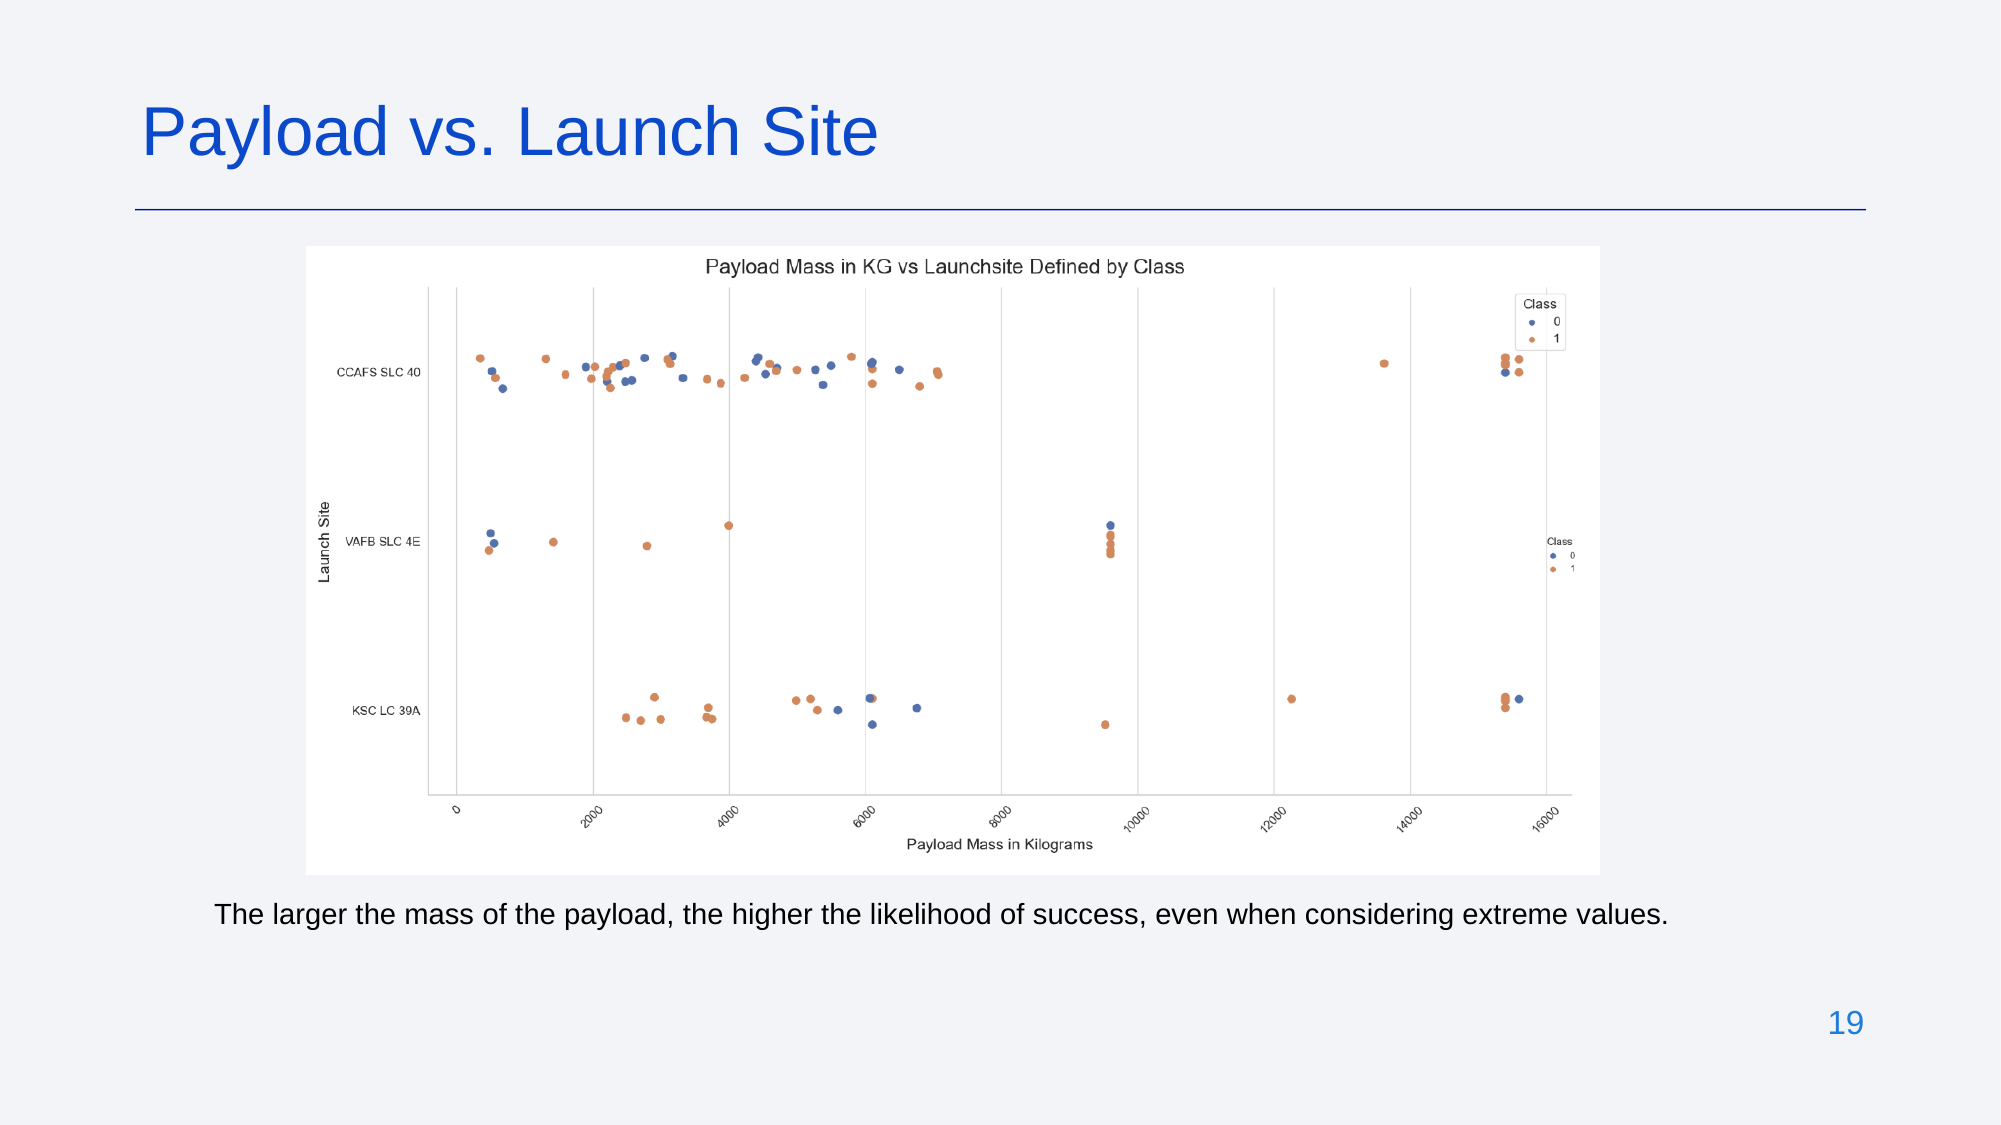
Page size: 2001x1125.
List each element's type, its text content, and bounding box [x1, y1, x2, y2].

text_box Payload vs. Launch Site [126, 88, 1852, 179]
list The larger the mass of the payload, the higher the likelihood of success, even when considering extreme values. [199, 888, 1831, 1003]
picture [0, 0, 2001, 1125]
slide_number ‹#› [1429, 988, 1880, 1055]
